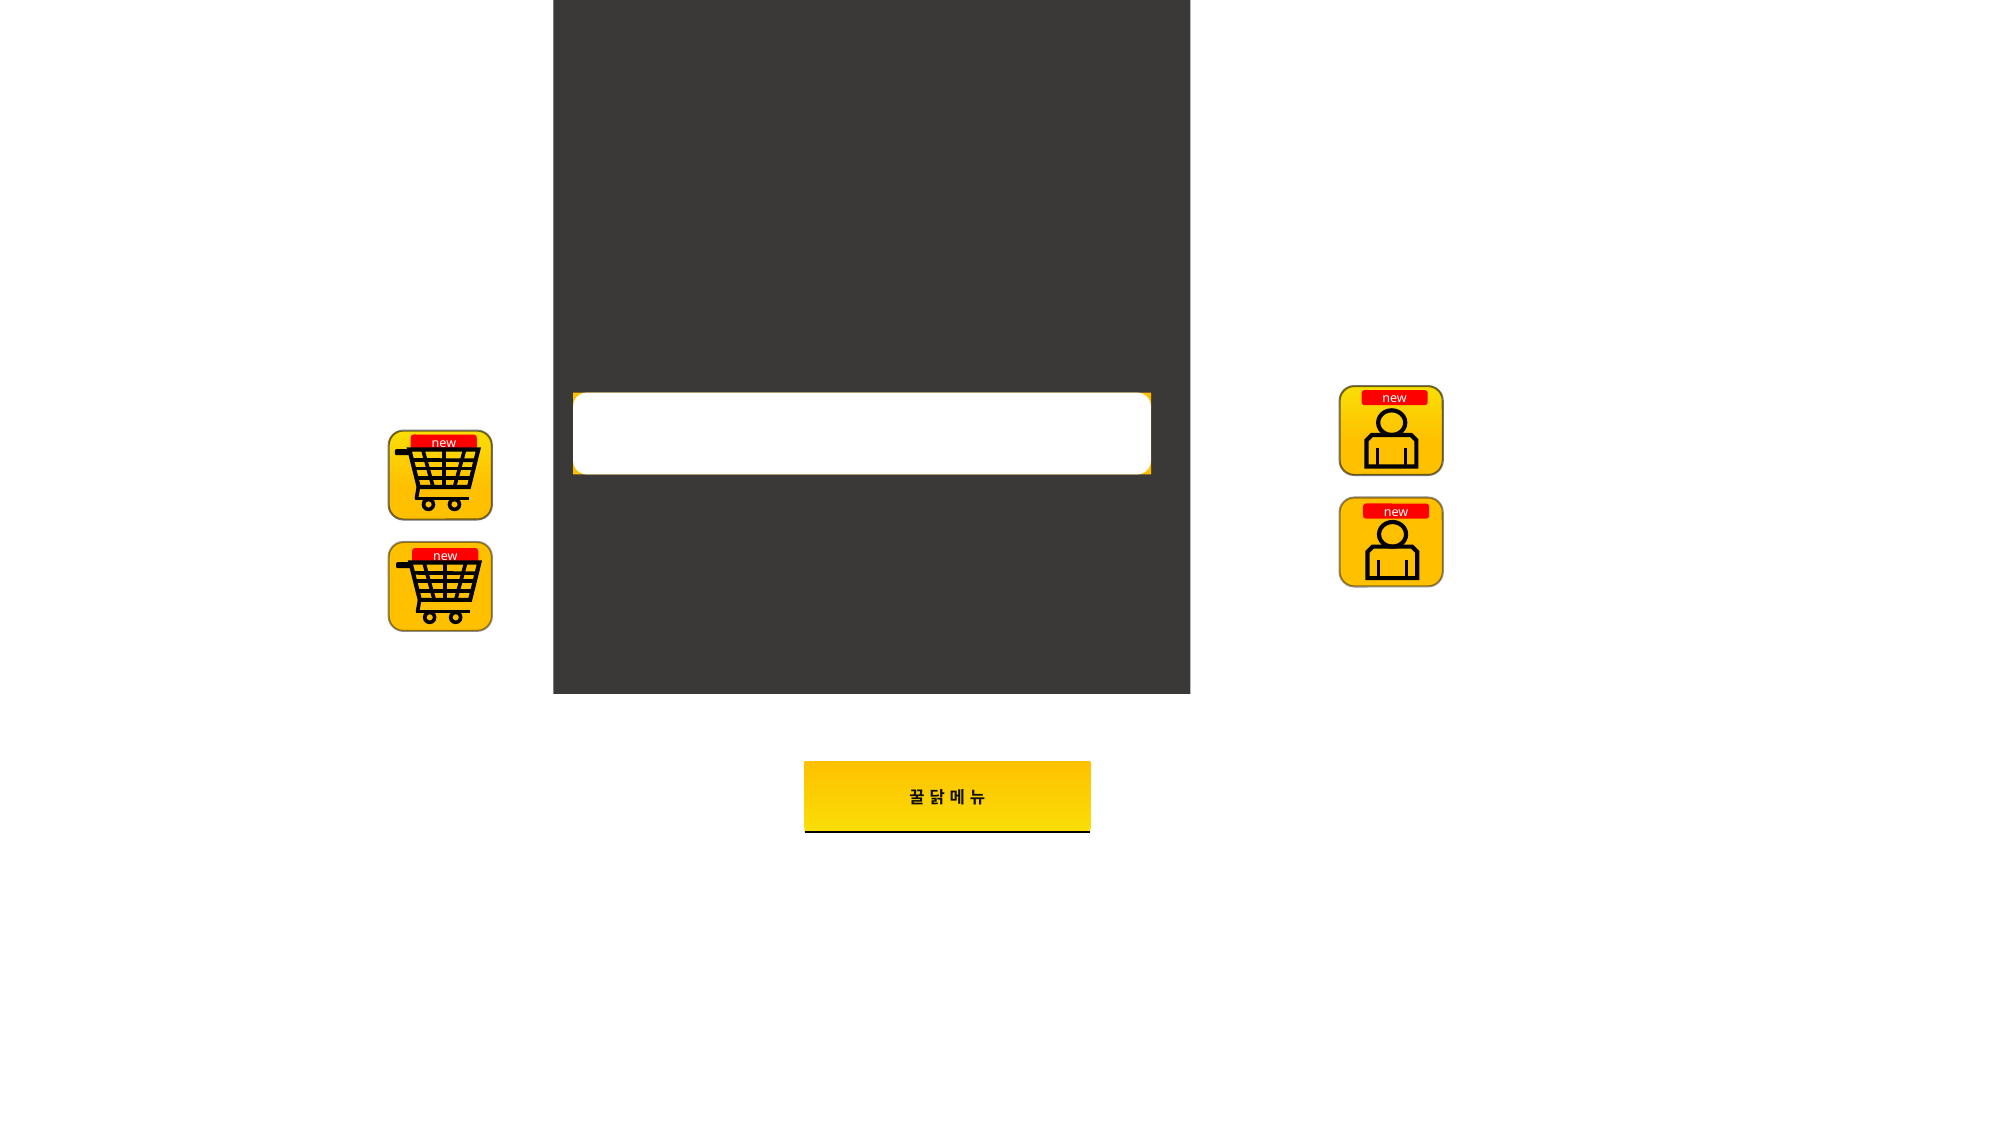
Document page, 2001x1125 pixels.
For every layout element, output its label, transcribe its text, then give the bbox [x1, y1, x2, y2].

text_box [1366, 410, 1417, 467]
text_box [572, 392, 580, 401]
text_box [422, 461, 434, 468]
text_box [423, 591, 435, 600]
text_box [572, 391, 1152, 476]
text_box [1367, 521, 1418, 579]
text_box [423, 574, 435, 581]
text_box [424, 612, 435, 623]
text_box [458, 575, 478, 601]
text_box [396, 562, 412, 569]
text_box [412, 575, 423, 589]
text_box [422, 449, 434, 459]
text_box new [1361, 390, 1428, 406]
text_box [1144, 466, 1152, 475]
text_box [415, 448, 480, 489]
text_box [447, 583, 455, 589]
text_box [454, 450, 465, 459]
text_box [387, 429, 493, 521]
text_box [411, 462, 422, 477]
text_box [454, 461, 465, 468]
text_box [449, 499, 460, 510]
text_box [416, 591, 432, 601]
text_box [387, 540, 493, 632]
text_box [407, 448, 424, 461]
text_box new [1363, 503, 1430, 519]
text_box [409, 561, 425, 573]
text_box [1338, 385, 1444, 477]
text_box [454, 478, 465, 487]
text_box new [410, 434, 477, 448]
text_box [450, 612, 461, 623]
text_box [455, 582, 466, 590]
text_box [435, 583, 443, 589]
text_box [1144, 392, 1152, 401]
text_box [394, 449, 411, 456]
text_box 메뉴 선택을 위한 화면입니다 원하는 메뉴 그림을 클릭해주세요 [552, 0, 1191, 695]
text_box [423, 562, 435, 572]
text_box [423, 582, 435, 590]
text_box new [412, 548, 479, 561]
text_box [454, 469, 465, 477]
text_box [434, 593, 456, 601]
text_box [455, 563, 466, 572]
text_box [1338, 496, 1444, 588]
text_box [422, 469, 434, 477]
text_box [455, 574, 466, 581]
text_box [422, 478, 434, 487]
text_box [426, 561, 481, 573]
text_box [423, 499, 434, 510]
text_box 꿀 닭 메 뉴 [804, 761, 1091, 831]
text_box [455, 591, 466, 600]
text_box [572, 466, 580, 475]
